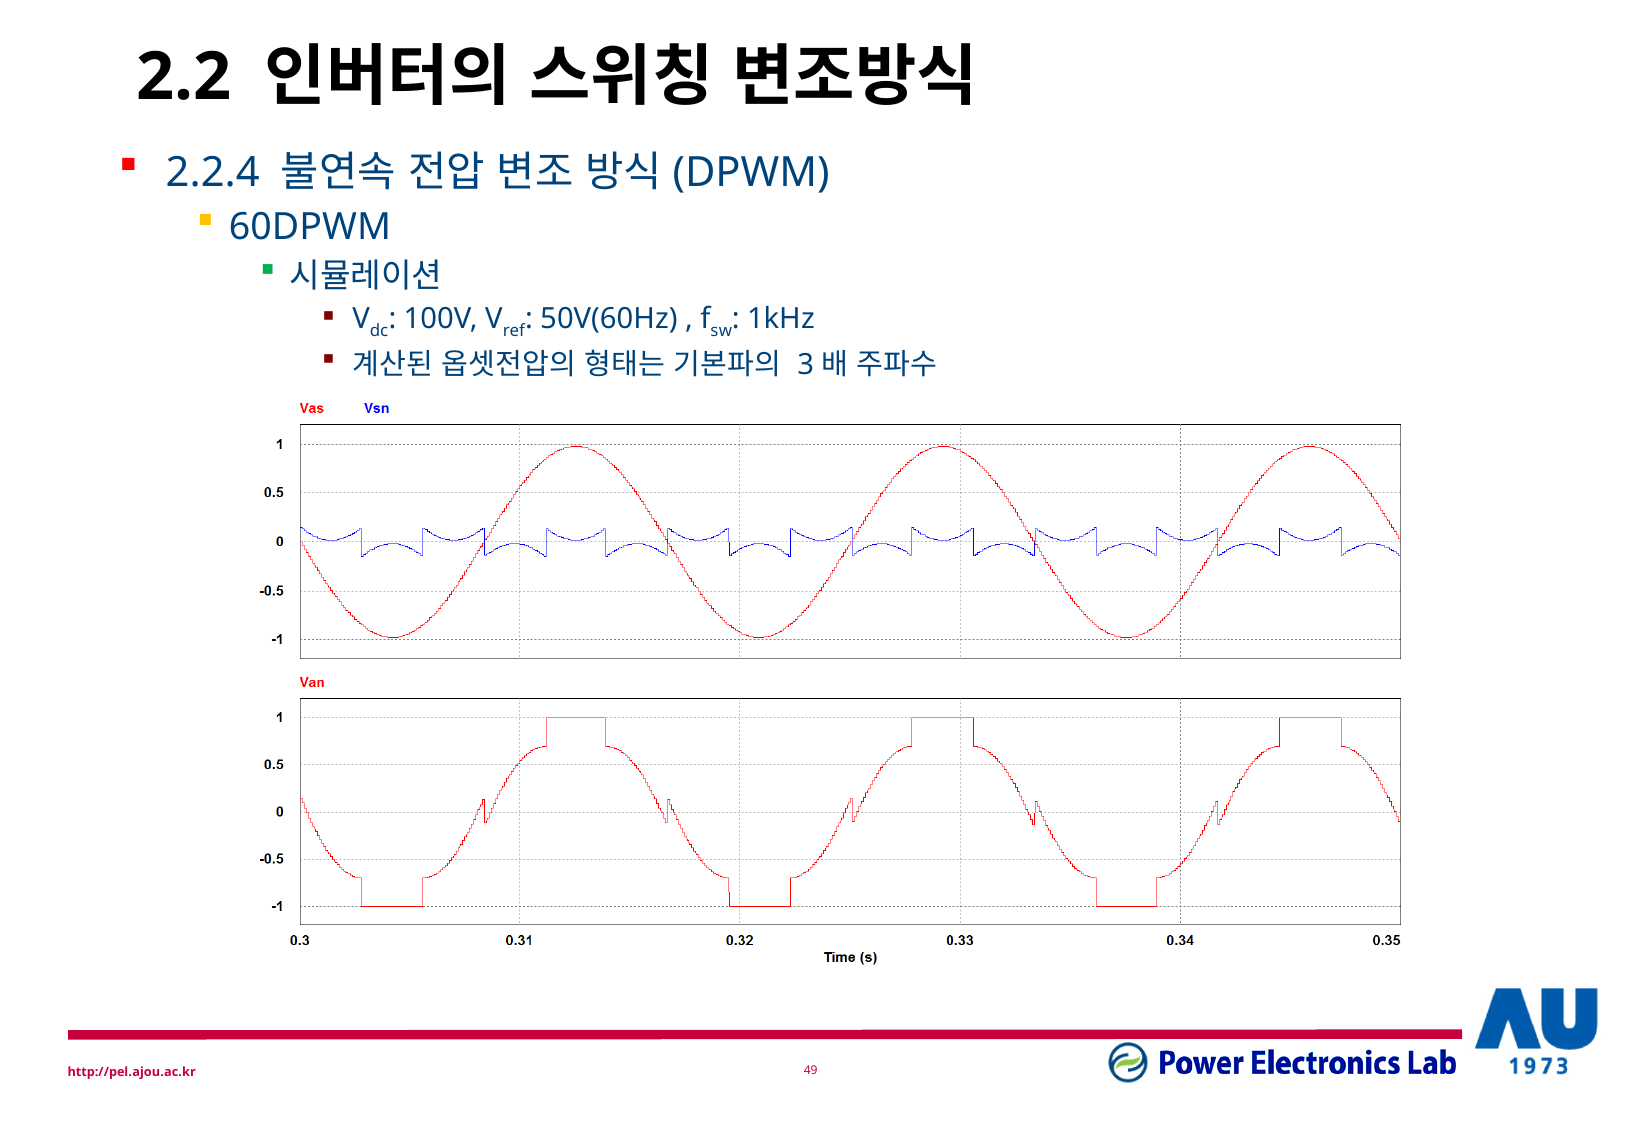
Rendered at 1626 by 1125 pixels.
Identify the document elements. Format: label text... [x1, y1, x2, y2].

picture [1107, 1041, 1155, 1084]
list 2.2.4 불연속 전압 변조 방식(DPWM) 60DPWM 시뮬레이션 Vdc: 100V, Vref: 50V(60Hz) , fsw: 1kHz 계산된 옵셋전압의 형태는 기본파의 3배 주파수 [103, 136, 1517, 965]
title 2.2 인버터의 스위칭 변조방식 [120, 27, 1475, 118]
picture [180, 392, 1440, 988]
slide_number 48 [768, 1040, 853, 1096]
picture [1158, 1046, 1456, 1077]
picture [1469, 984, 1610, 1079]
